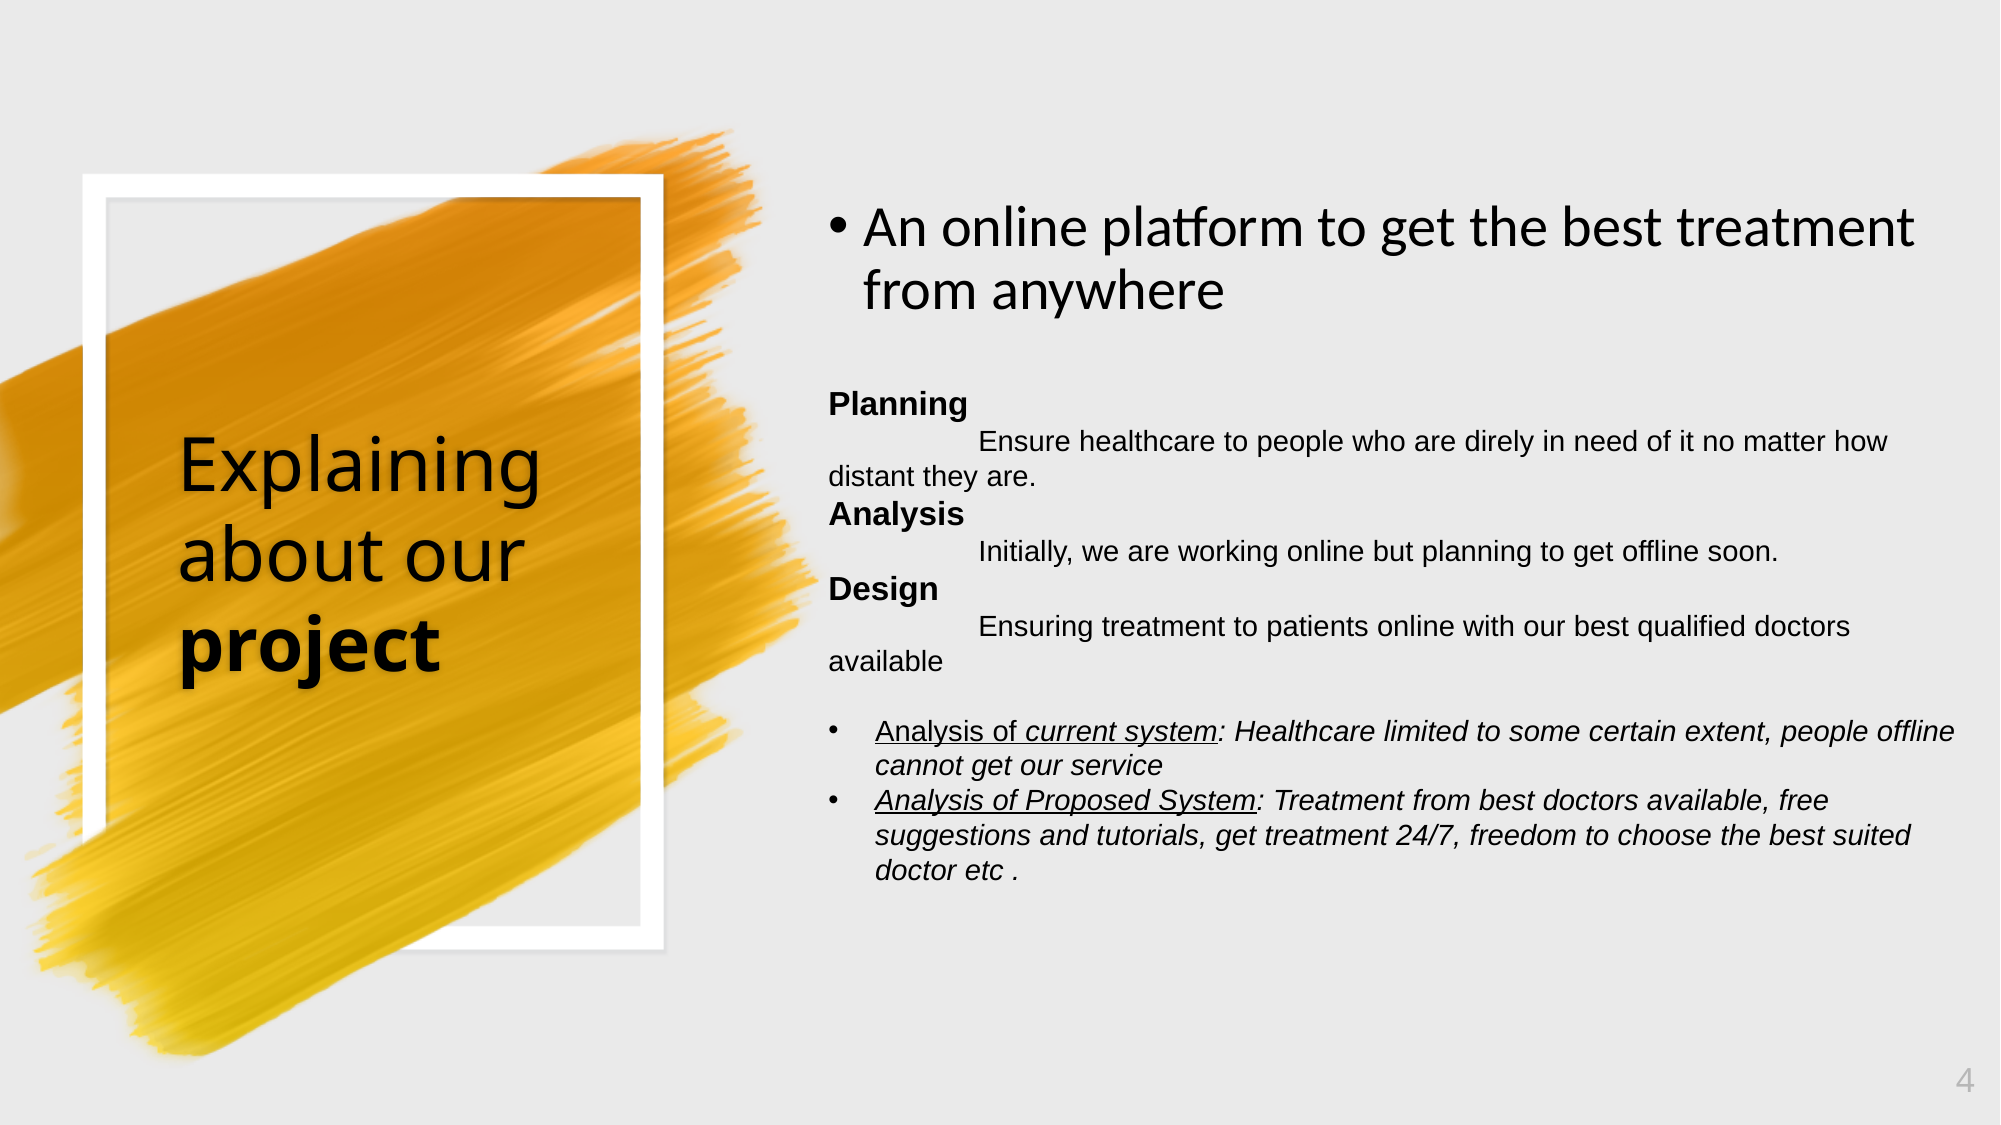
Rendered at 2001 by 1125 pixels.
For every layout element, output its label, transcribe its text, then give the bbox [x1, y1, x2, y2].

title Explaining about our project [177, 285, 620, 883]
text_box An online platform to get the best treatment from anywhere Planning Ensure healthcare to people who are direly in need of it no matter how distant they are. Analysis Initially, we are working online but planning to get offline soon. Design Ensuring treatment to patients online with our best qualified doctors available Analysis of current system: Healthcare limited to some certain extent, people offline cannot get our service Analysis of Proposed System: Treatment from best doctors available, free suggestions and tutorials, get treatment 24/7, freedom to choose the best suited doctor etc . [813, 188, 1975, 979]
slide_number 4 [1854, 1038, 1975, 1125]
picture [0, 0, 2000, 1125]
